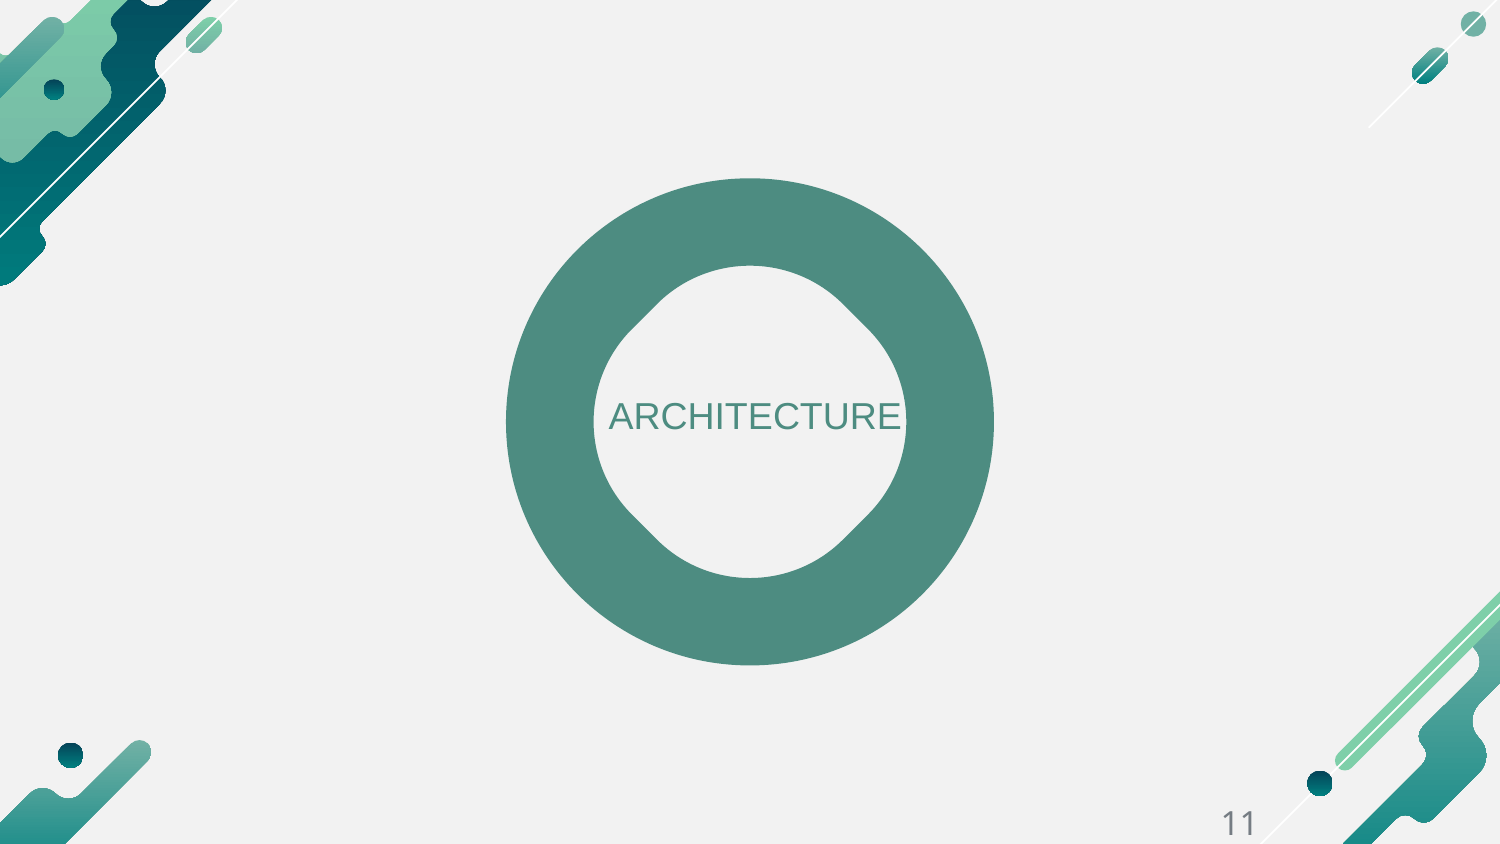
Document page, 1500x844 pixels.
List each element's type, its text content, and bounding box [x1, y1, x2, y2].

text_box [505, 178, 994, 666]
text_box ARCHITECTURE [594, 385, 906, 445]
text_box 11 [1163, 782, 1259, 844]
